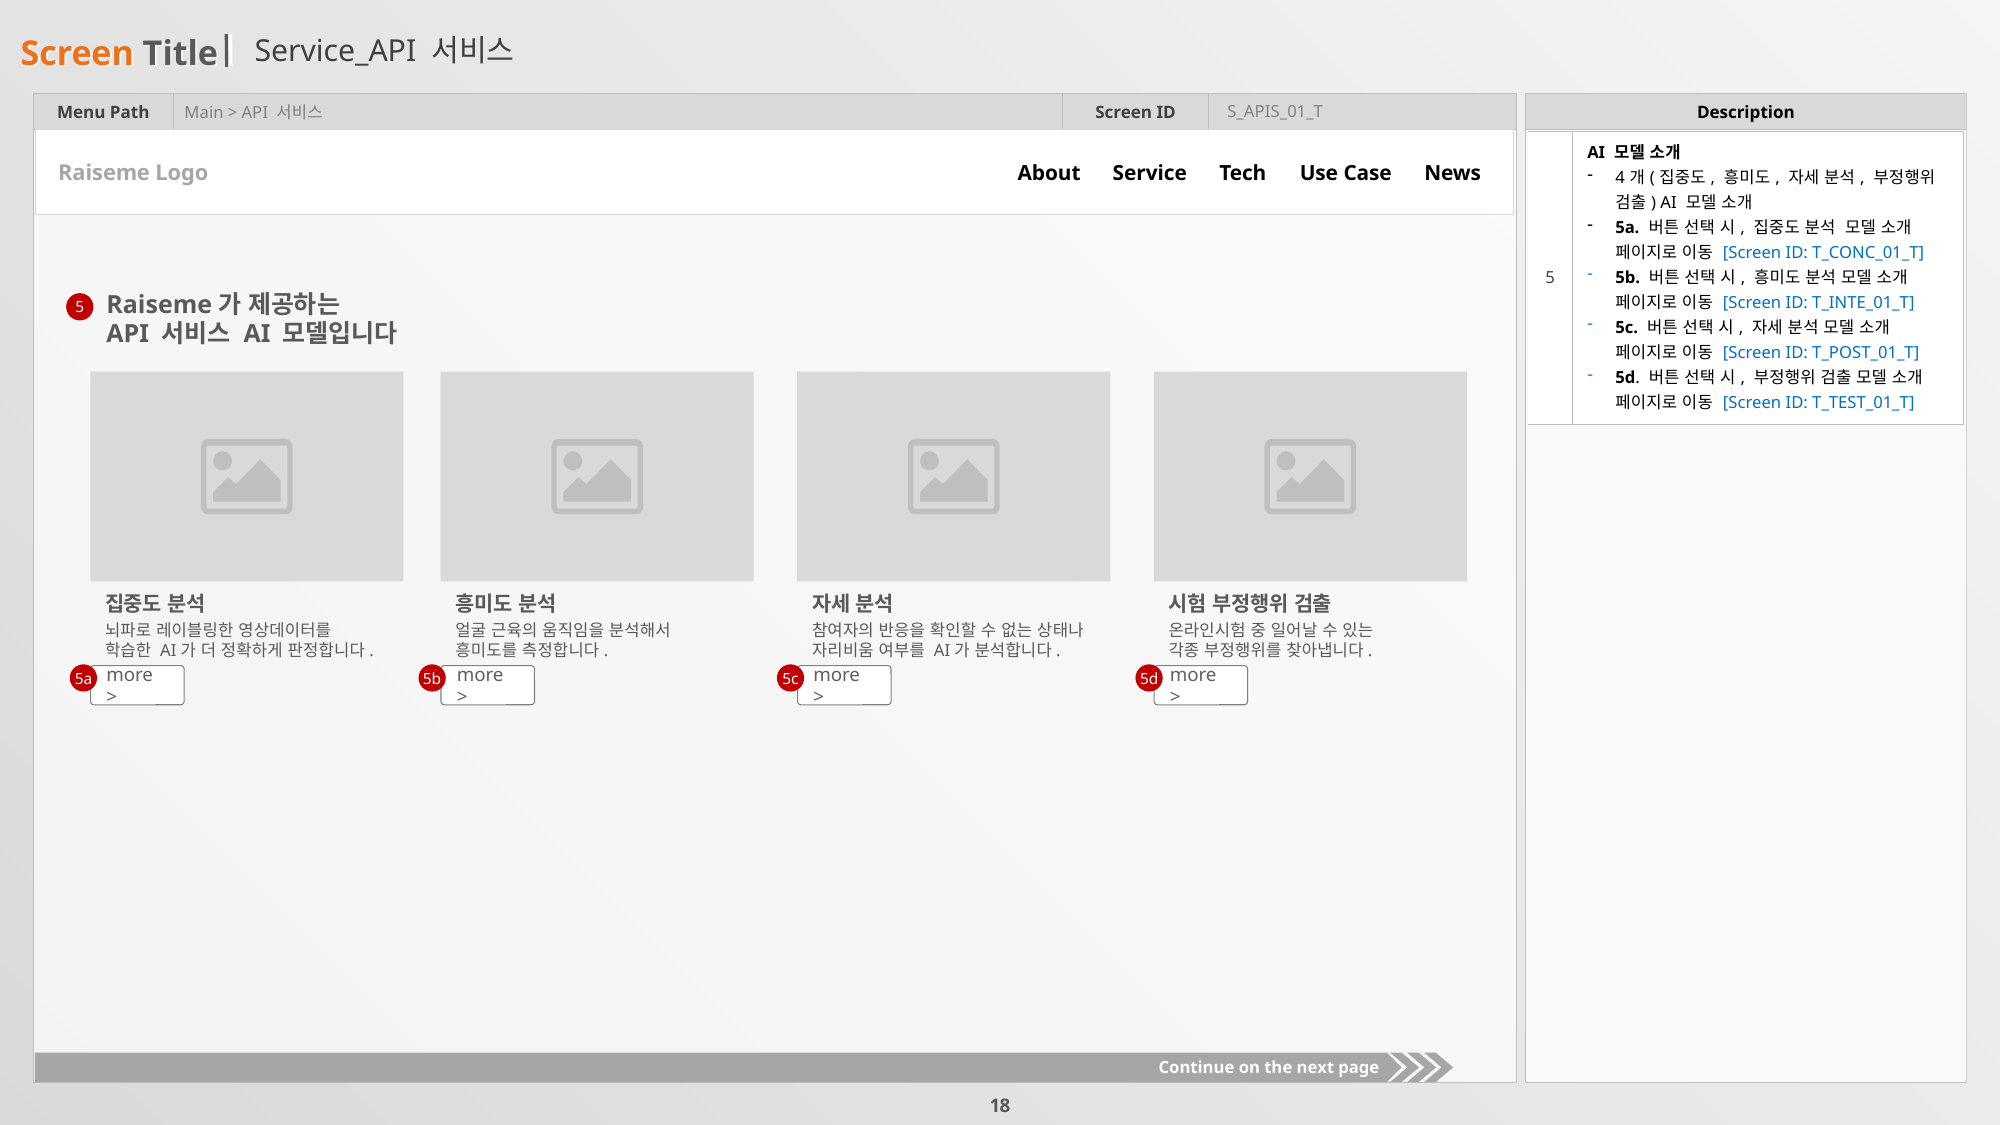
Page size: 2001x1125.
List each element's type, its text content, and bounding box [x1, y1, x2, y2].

table_header AI 모델 소개 4개(집중도, 흥미도, 자세 분석, 부정행위 검출) AI 모델 소개 5a. 버튼 선택 시, 집중도 분석 모델 소개 페이지로 이동 [Screen ID: T_CONC_01_T] 5b. 버튼 선택 시, 흥미도 분석 모델 소개 페이지로 이동 [Screen ID: T_INTE_01_T] 5c. 버튼 선택 시, 자세 분석 모델 소개 페이지로 이동 [Screen ID: T_POST_01_T] 5d. 버튼 선택 시, 부정행위 검출 모델 소개 페이지로 이동 [Screen ID: T_TEST_01_T] [1573, 132, 1963, 424]
text_box [34, 128, 1516, 216]
text_box more > [88, 667, 187, 707]
text_box Service [1106, 152, 1193, 192]
text_box 시험 부정행위 검출 [1153, 590, 1467, 611]
text_box 흥미도 분석 [440, 590, 754, 611]
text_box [440, 371, 754, 582]
text_box more > [795, 667, 894, 707]
text_box 5c [774, 662, 807, 694]
text_box more > [438, 667, 537, 707]
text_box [90, 371, 404, 582]
text_box Tech [1213, 152, 1273, 192]
text_box 5b [416, 662, 448, 694]
list S_APIS_01_T [1212, 93, 1514, 128]
text_box 얼굴 근육의 움직임을 분석해서 흥미도를 측정합니다. [440, 611, 754, 667]
text_box 자세 분석 [797, 590, 1111, 611]
text_box News [1418, 152, 1487, 192]
text_box 뇌파로 레이블링한 영상데이터를 학습한 AI가 더 정확하게 판정합니다. [90, 611, 413, 667]
title Service_API 서비스 [238, 23, 1904, 83]
text_box Raiseme가 제공하는 API 서비스 AI 모델입니다 [91, 280, 534, 356]
text_box Raiseme Logo [55, 155, 221, 189]
text_box 집중도 분석 [90, 590, 404, 611]
text_box 5a [67, 662, 100, 694]
text_box 5 [64, 291, 96, 323]
text_box About [1011, 152, 1087, 192]
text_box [1153, 371, 1468, 582]
text_box 참여자의 반응을 확인할 수 없는 상태나 자리비움 여부를 AI가 분석합니다. [797, 611, 1139, 667]
table_header 5 [1528, 132, 1572, 424]
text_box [796, 371, 1111, 582]
subtitle Main > API 서비스 [167, 93, 662, 128]
text_box more > [1152, 663, 1250, 707]
text_box 5d [1133, 662, 1165, 694]
text_box Use Case [1293, 152, 1398, 192]
text_box 온라인시험 중 일어날 수 있는 각종 부정행위를 찾아냅니다. [1153, 611, 1467, 667]
